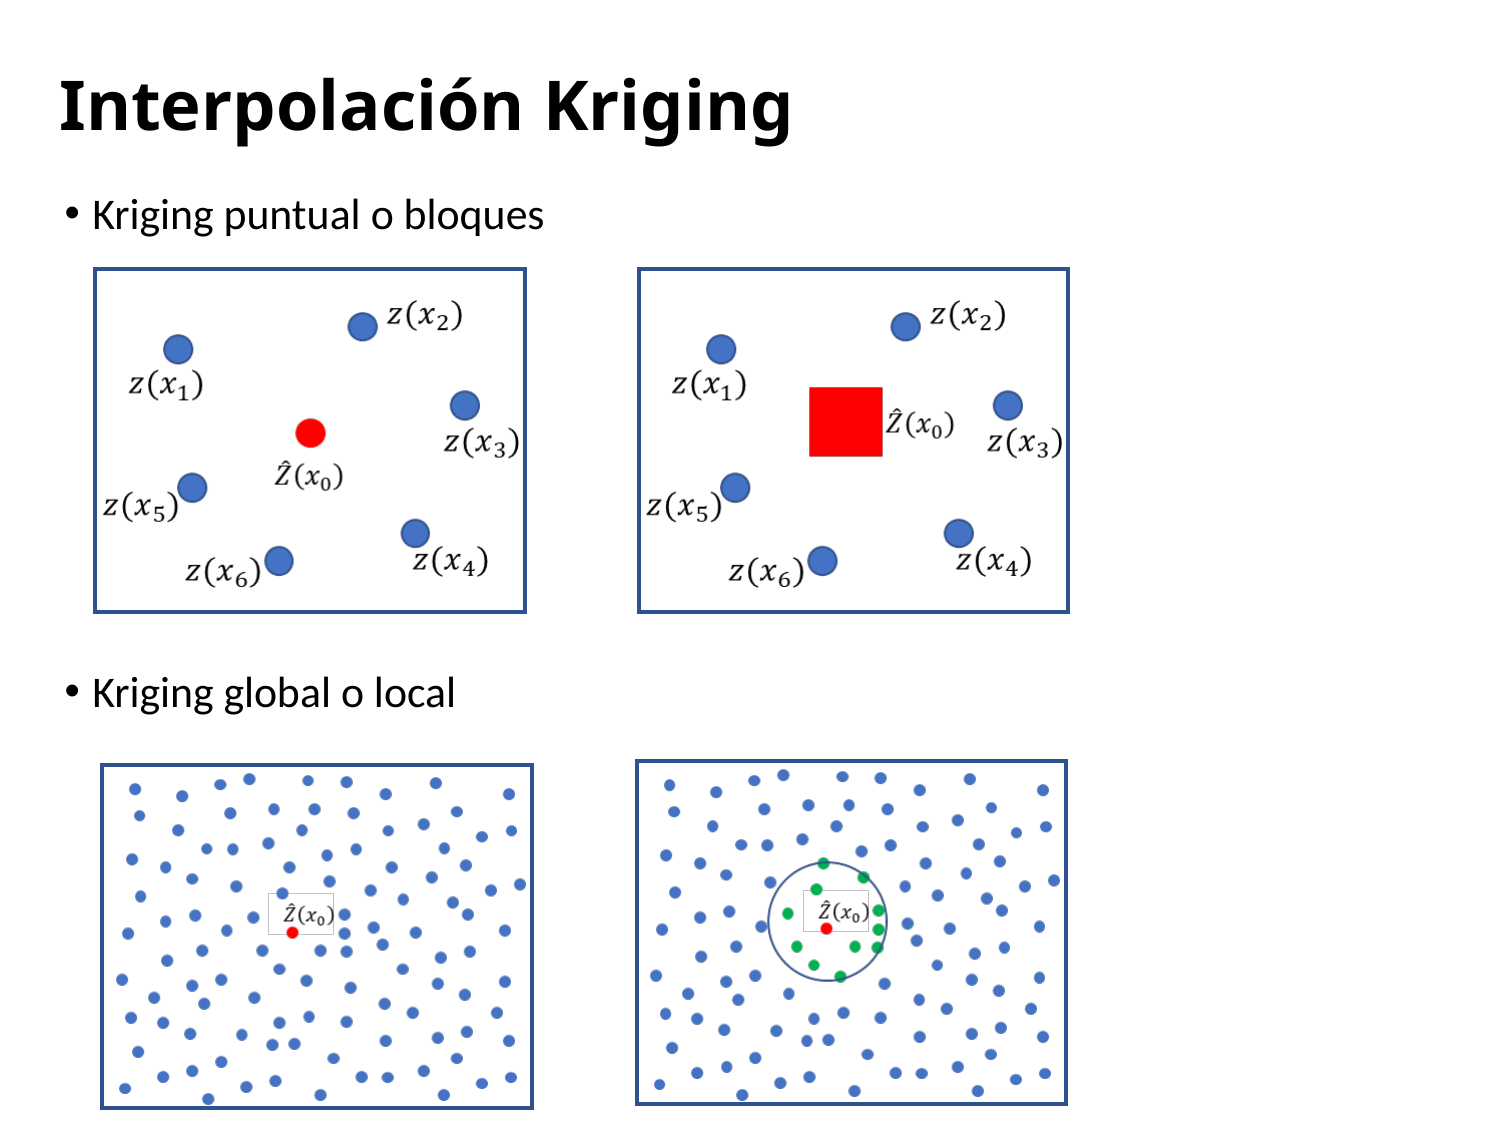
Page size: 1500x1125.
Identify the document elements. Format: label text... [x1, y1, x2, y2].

text_box Interpolación Kriging [44, 54, 810, 152]
picture [631, 267, 1080, 614]
picture [100, 763, 534, 1110]
picture [635, 759, 1068, 1106]
picture [88, 267, 537, 614]
list Kriging puntual o bloques Kriging global o local [49, 184, 1500, 1010]
